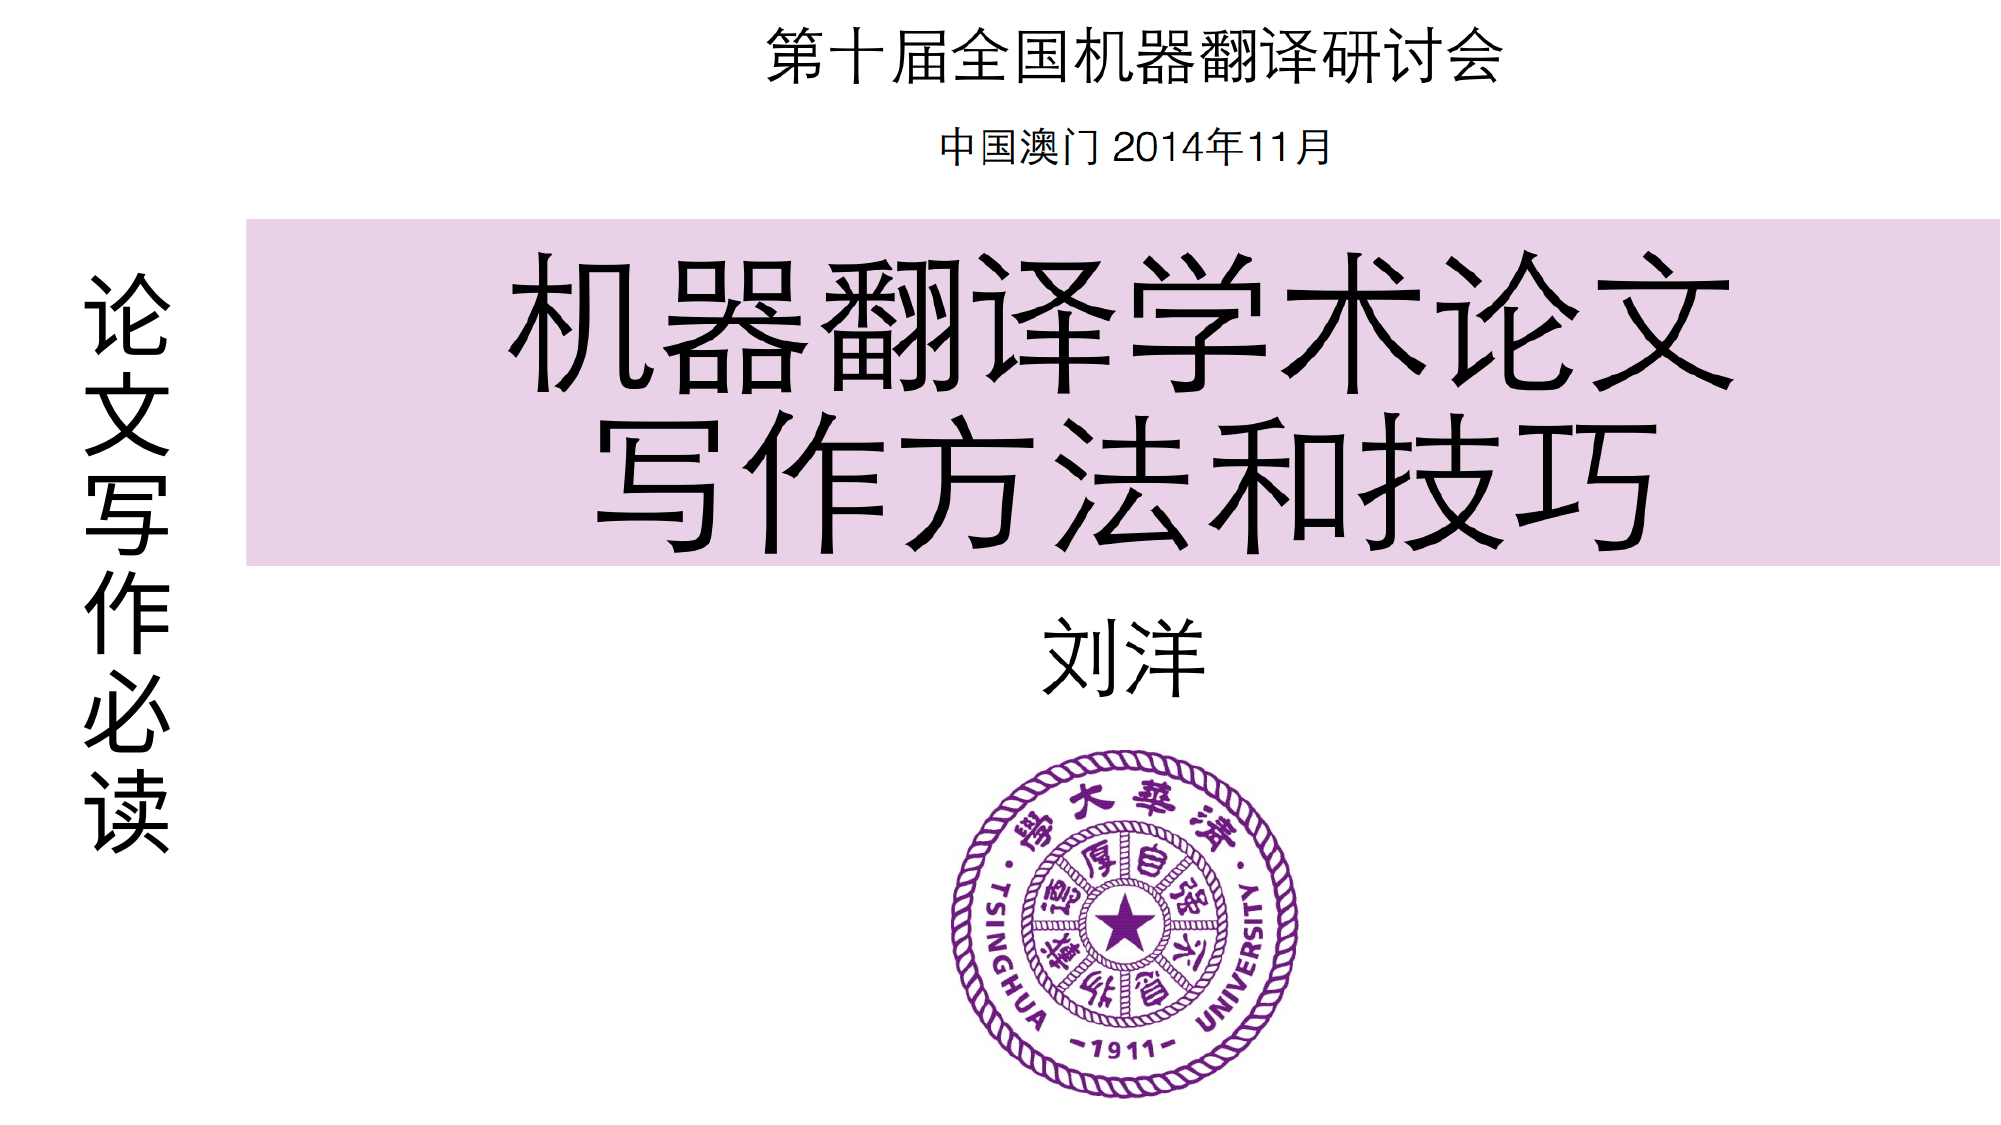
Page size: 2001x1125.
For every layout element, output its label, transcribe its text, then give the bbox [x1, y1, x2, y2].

picture [246, 0, 2000, 1125]
title 论文写作必读 [24, 154, 231, 983]
